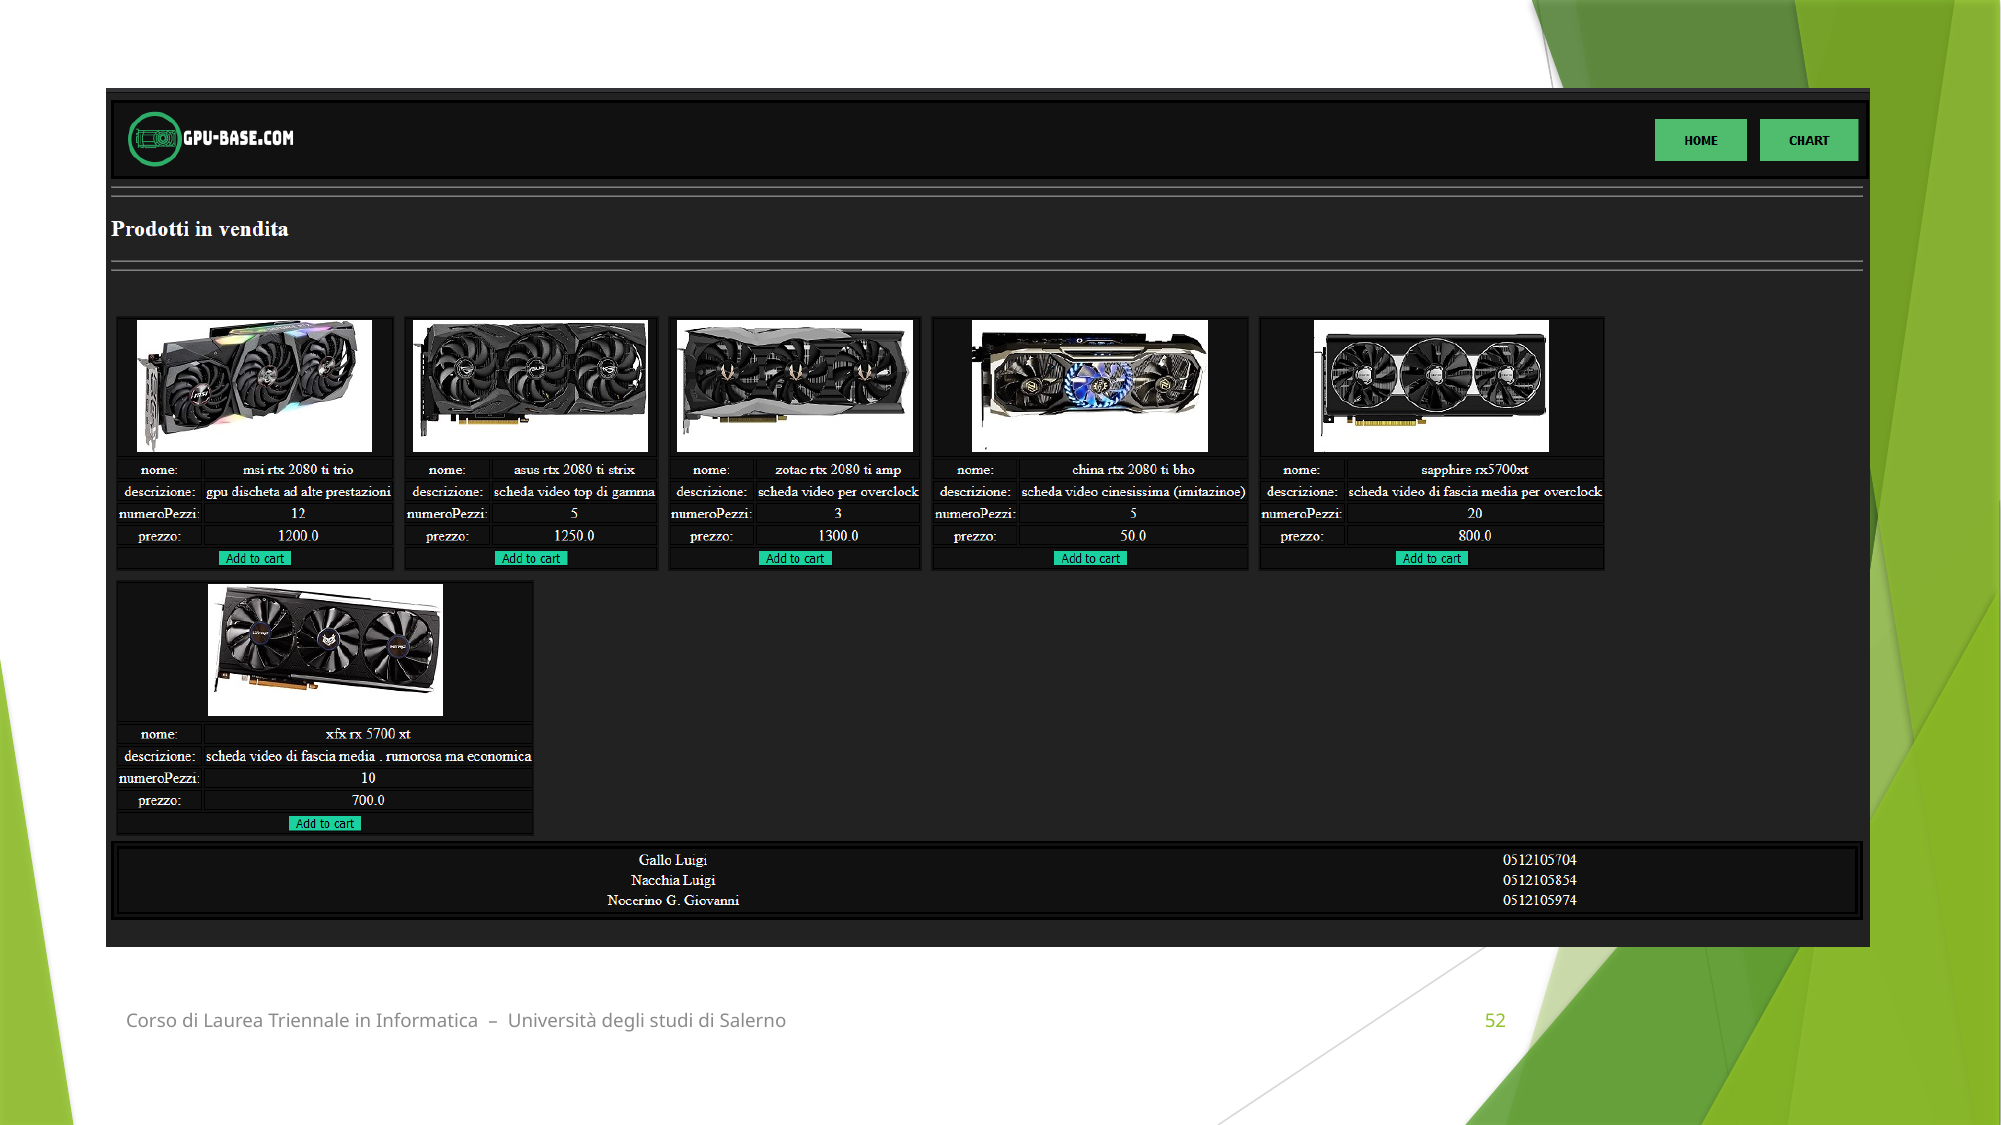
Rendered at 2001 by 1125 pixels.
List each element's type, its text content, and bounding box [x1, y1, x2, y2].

footer Corso di Laurea Triennale in Informatica – Università degli studi di Salerno [111, 991, 1145, 1051]
slide_number 52 [1409, 991, 1522, 1051]
picture [106, 87, 1870, 947]
